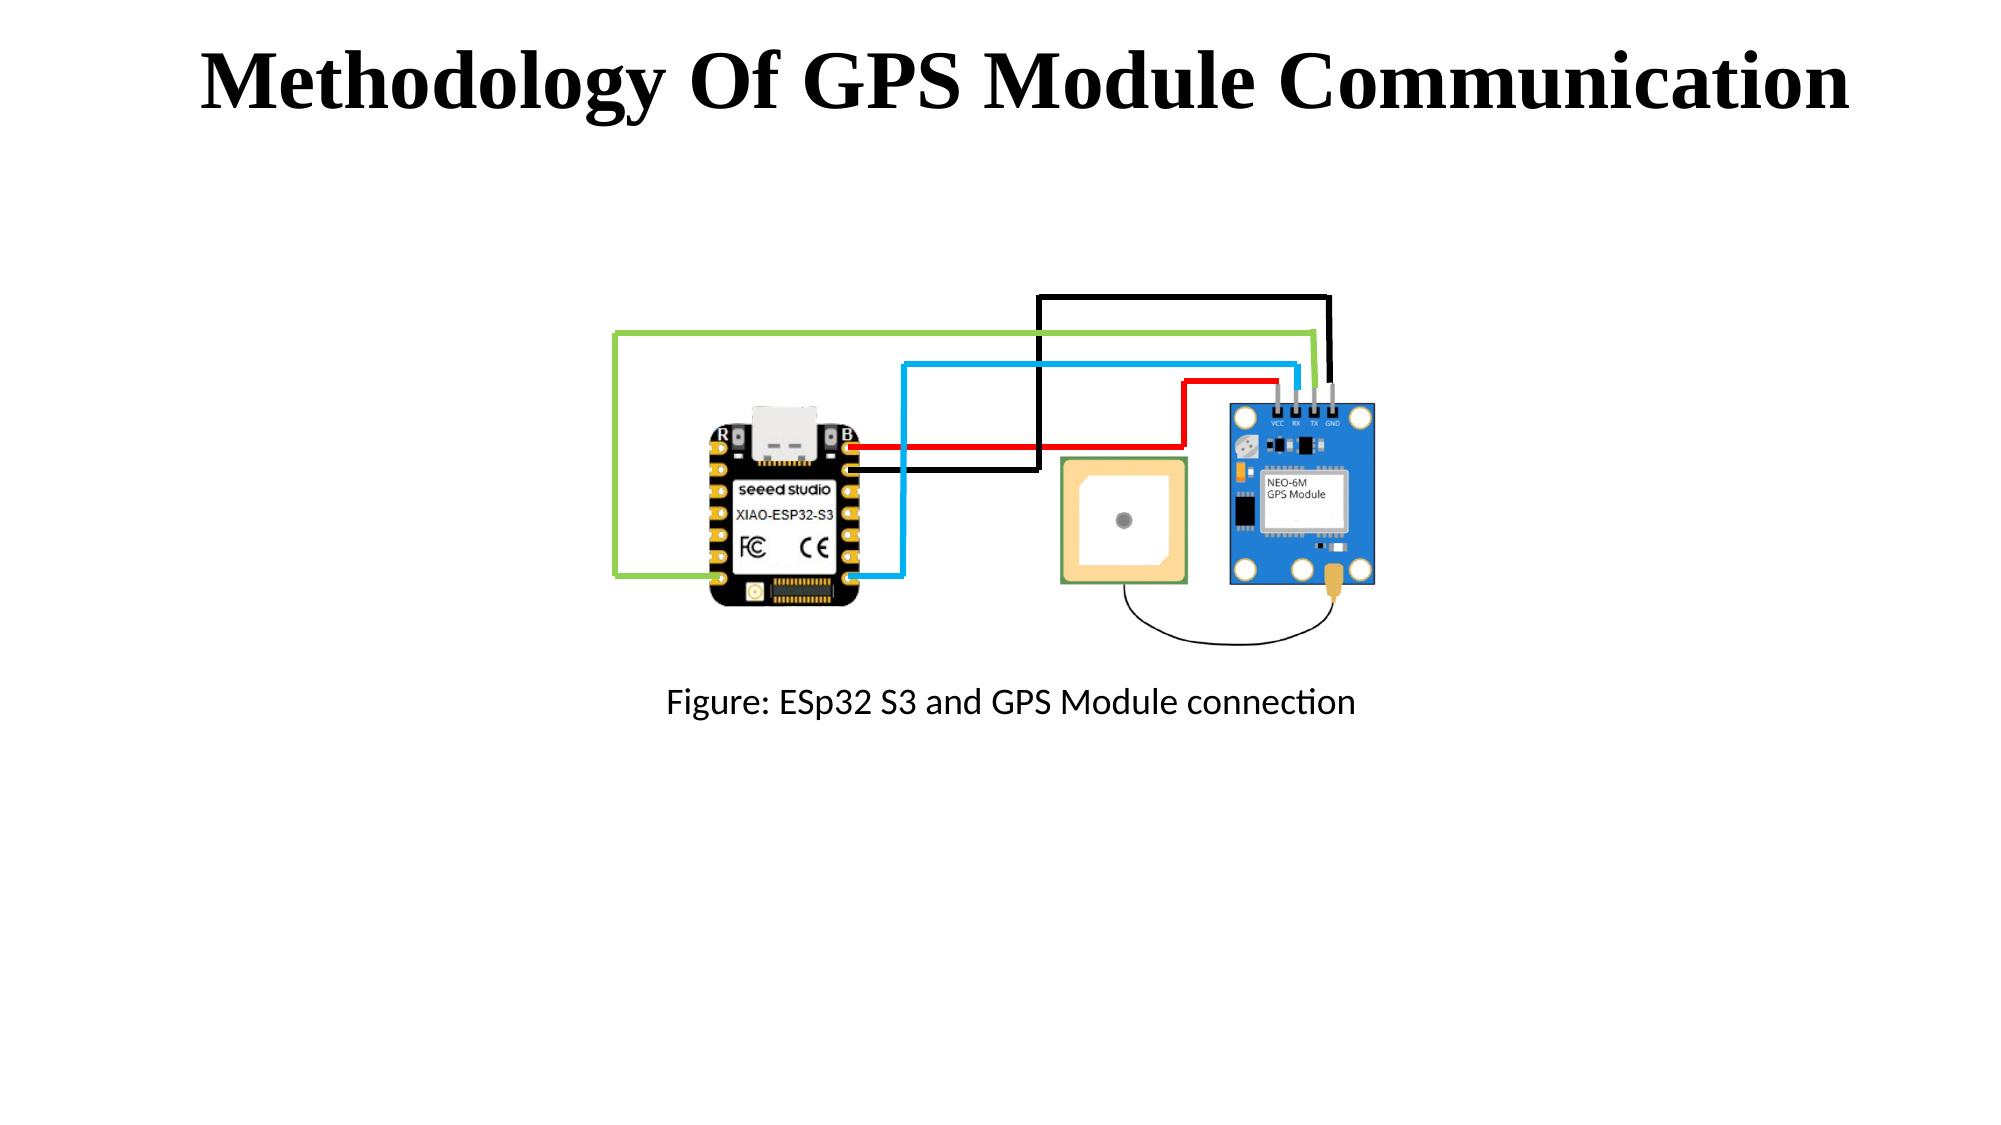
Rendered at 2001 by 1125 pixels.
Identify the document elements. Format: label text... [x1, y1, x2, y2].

text_box Methodology Of GPS Module Communication [111, 29, 1941, 191]
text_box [615, 295, 1385, 654]
text_box Figure: ESp32 S3 and GPS Module connection [455, 669, 1577, 730]
